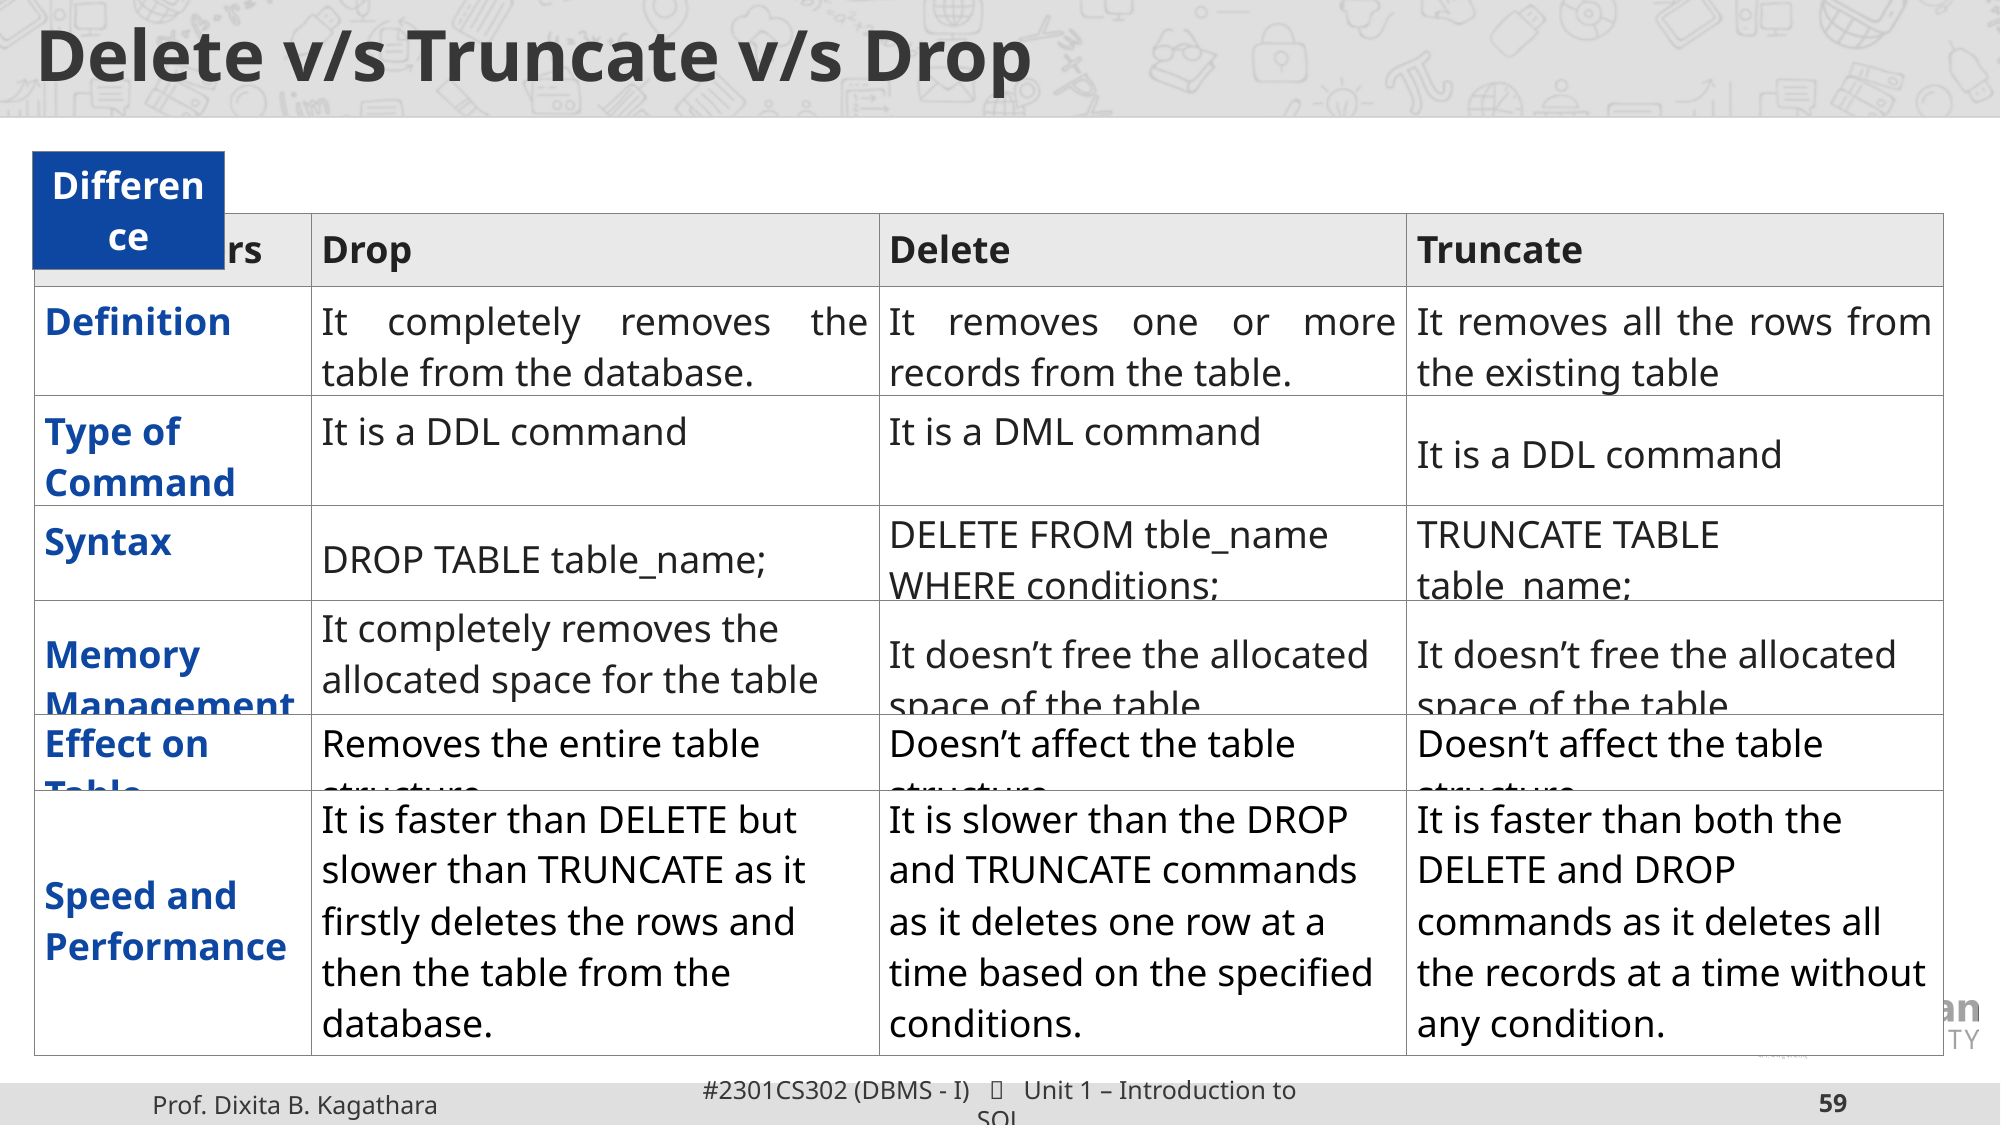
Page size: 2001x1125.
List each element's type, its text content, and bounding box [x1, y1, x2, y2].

table_header It removes all the rows from the existing table [1407, 287, 1943, 395]
table_header Syntax [35, 506, 311, 600]
table_header It removes one or more records from the table. [880, 287, 1406, 395]
table_header It is faster than both the DELETE and DROP commands as it deletes all the records at a time without any condition. [1407, 791, 1943, 1055]
table_header Truncate [1407, 214, 1943, 286]
table_header Difference [33, 152, 224, 269]
table_header It is a DDL command [312, 396, 879, 505]
text_box Select into [1758, 992, 1979, 1059]
table_header It is a DML command [880, 396, 1406, 505]
table_header Effect on Table [35, 715, 311, 790]
table_header It is slower than the DROP and TRUNCATE commands as it deletes one row at a time based on the specified conditions. [880, 791, 1406, 1055]
table_header Drop [312, 214, 879, 286]
table_header It doesn’t free the allocated space of the table [1407, 601, 1943, 714]
table_header Definition [35, 287, 311, 395]
table_header TRUNCATE TABLE table_name; [1407, 506, 1943, 600]
table_header Parameters [35, 214, 311, 286]
table_header It completely removes the allocated space for the table from memory [312, 601, 879, 714]
table_header DROP TABLE table_name; [312, 506, 879, 600]
table_header Memory Management [35, 601, 311, 714]
table_header DELETE FROM tble_name WHERE conditions; [880, 506, 1406, 600]
table_header Speed and Performance [35, 791, 311, 1055]
table_header Delete [880, 214, 1406, 286]
title Delete v/s Truncate v/s Drop [0, 0, 2000, 117]
table_header It doesn’t free the allocated space of the table. [880, 601, 1406, 714]
table_header Type of Command [35, 396, 311, 505]
table_header It is a DDL command [1407, 396, 1943, 505]
table_header Removes the entire table structure [312, 715, 879, 790]
table_header It completely removes the table from the database. [312, 287, 879, 395]
table_header Doesn’t affect the table structure [880, 715, 1406, 790]
table_header Doesn’t affect the table structure [1407, 715, 1943, 790]
table_header It is faster than DELETE but slower than TRUNCATE as it firstly deletes the rows and then the table from the database. [312, 791, 879, 1055]
